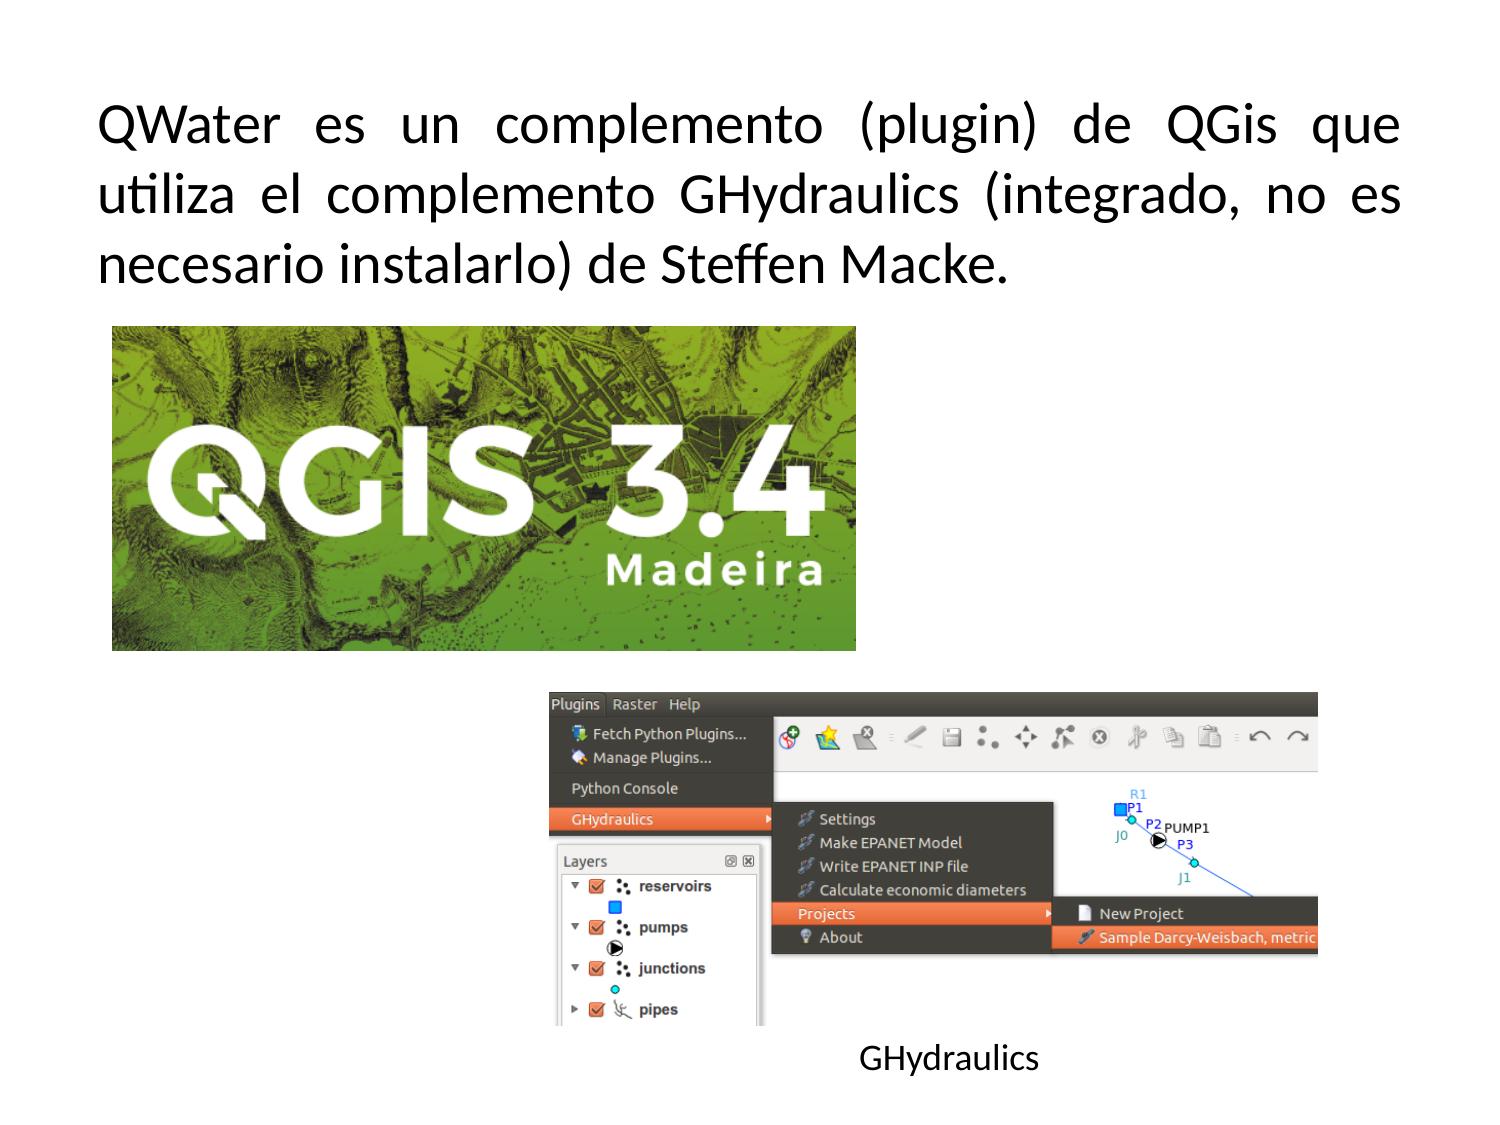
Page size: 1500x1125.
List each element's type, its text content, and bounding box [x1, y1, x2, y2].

text_box GHydraulics [844, 1035, 1294, 1086]
text_box QWater es un complemento (plugin) de QGis que utiliza el complemento GHydraulics (integrado, no es necesario instalarlo) de Steffen Macke. [82, 78, 1418, 303]
picture [548, 692, 1319, 1026]
picture [111, 325, 856, 651]
